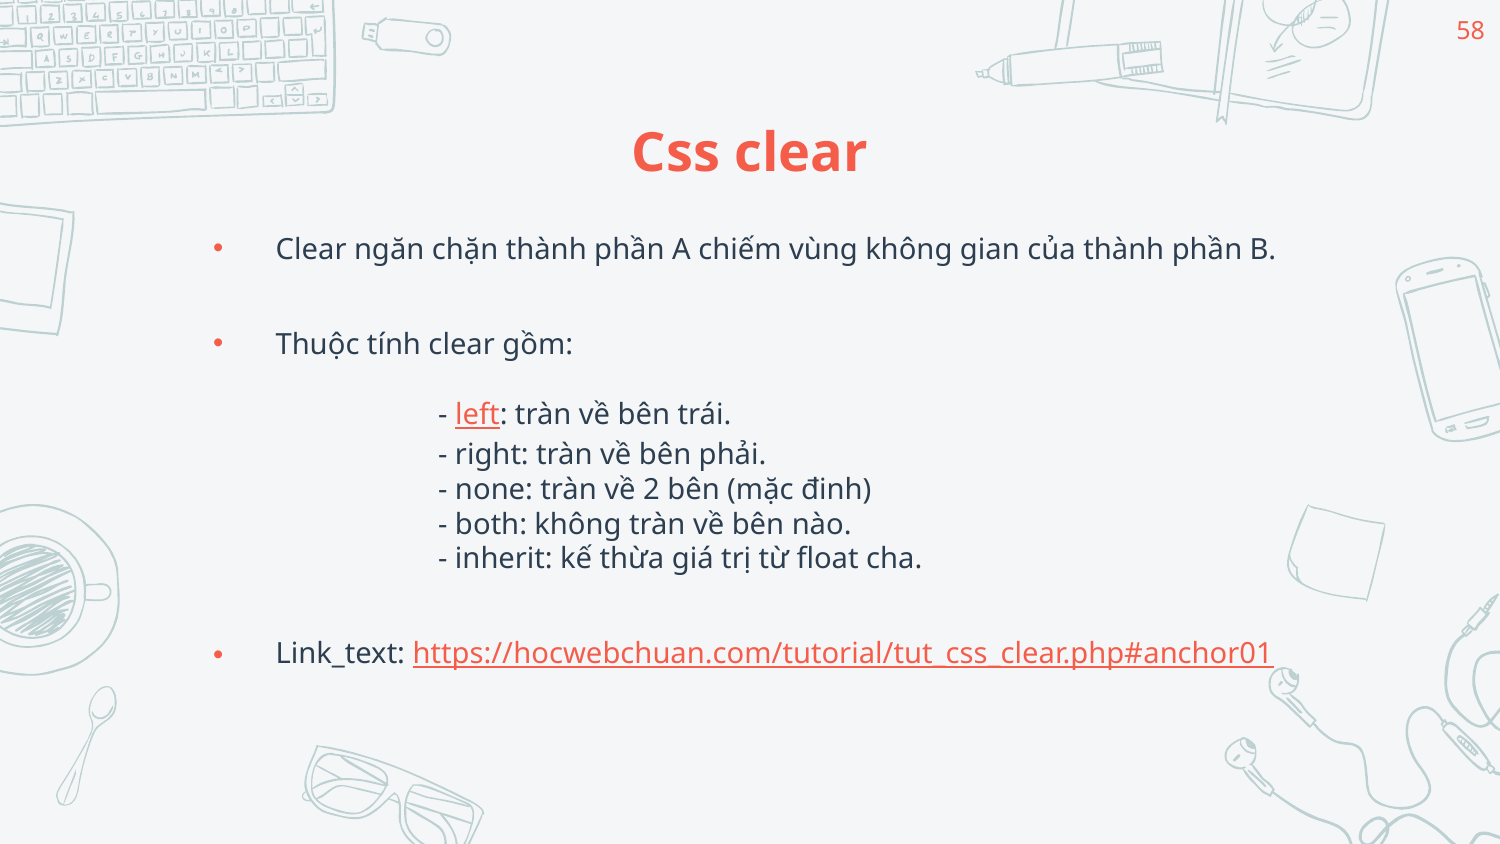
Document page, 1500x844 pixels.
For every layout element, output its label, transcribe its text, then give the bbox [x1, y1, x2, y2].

list Clear ngăn chặn thành phần A chiếm vùng không gian của thành phần B. Thuộc tính clear gồm: - left: tràn về bên trái. - right: tràn về bên phải. - none: tràn về 2 bên (mặc đinh) - both: không tràn về bên nào. - inherit: kế thừa giá trị từ float cha. Link_text: https://hocwebchuan.com/tutorial/tut_css_clear.php#anchor01 [185, 215, 1335, 790]
slide_number 58 [1435, 0, 1500, 53]
title Css clear [185, 102, 1315, 198]
